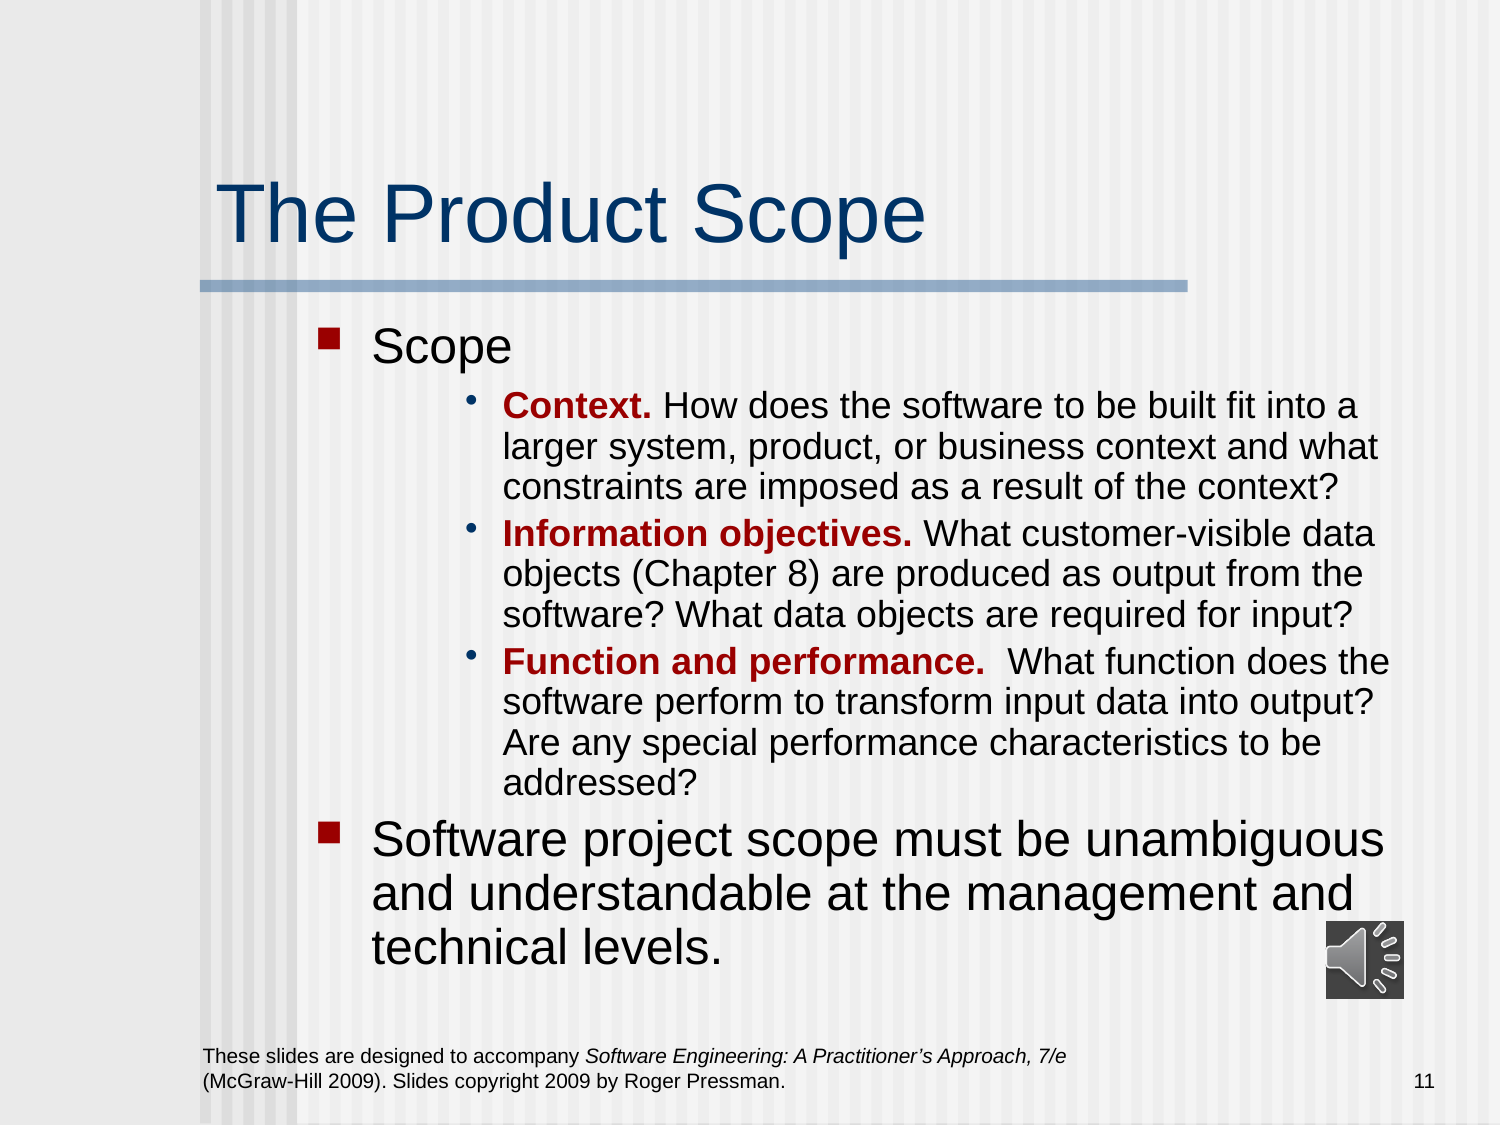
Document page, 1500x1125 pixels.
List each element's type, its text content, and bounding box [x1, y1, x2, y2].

list Scope Context. How does the software to be built fit into a larger system, product, or business context and what constraints are imposed as a result of the context? Information objectives. What customer-visible data objects (Chapter 8) are produced as output from the software? What data objects are required for input? Function and performance. What function does the software perform to transform input data into output? Are any special performance characteristics to be addressed? Software project scope must be unambiguous and understandable at the management and technical levels. [300, 312, 1438, 1000]
picture [1324, 919, 1405, 1000]
footer These slides are designed to accompany Software Engineering: A Practitioner’s Approach, 7/e (McGraw-Hill 2009). Slides copyright 2009 by Roger Pressman. [187, 1025, 1088, 1100]
title The Product Scope [200, 162, 1300, 267]
slide_number 11 [1237, 1025, 1450, 1100]
